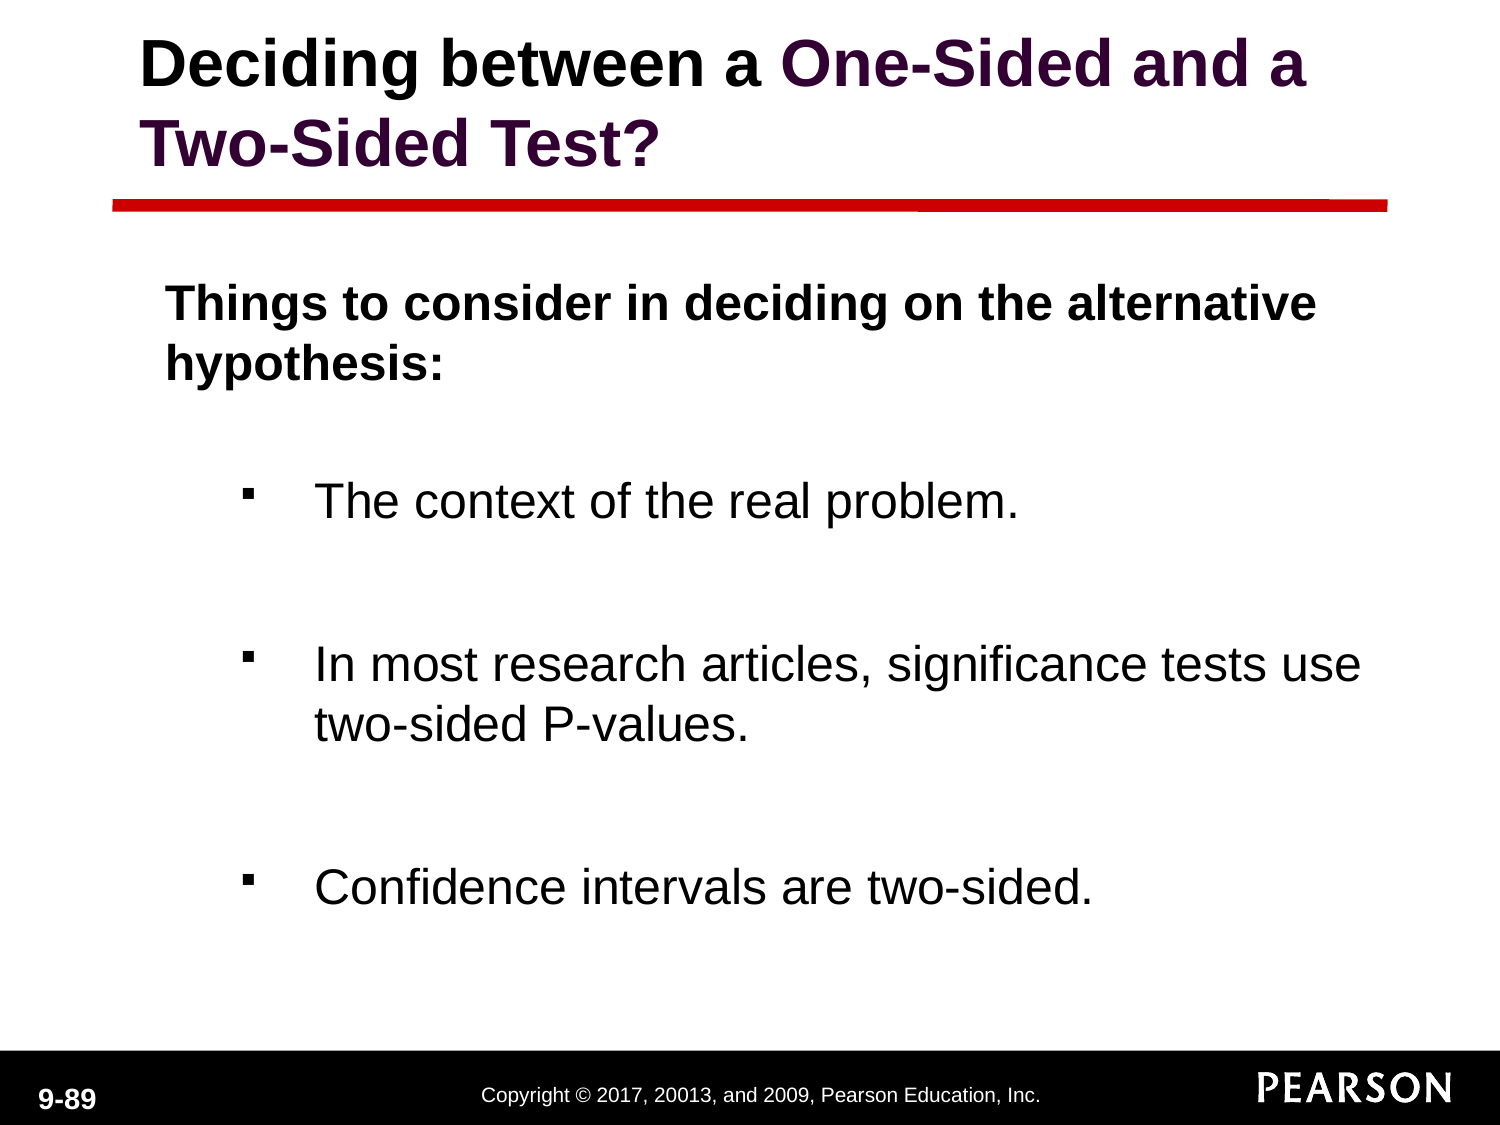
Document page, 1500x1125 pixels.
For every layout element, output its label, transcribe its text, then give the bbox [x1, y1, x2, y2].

title Deciding between a One-Sided and a Two-Sided Test? [125, 24, 1425, 188]
list Things to consider in deciding on the alternative hypothesis: The context of the real problem. In most research articles, significance tests use two-sided P-values. Confidence intervals are two-sided. [150, 262, 1425, 1006]
